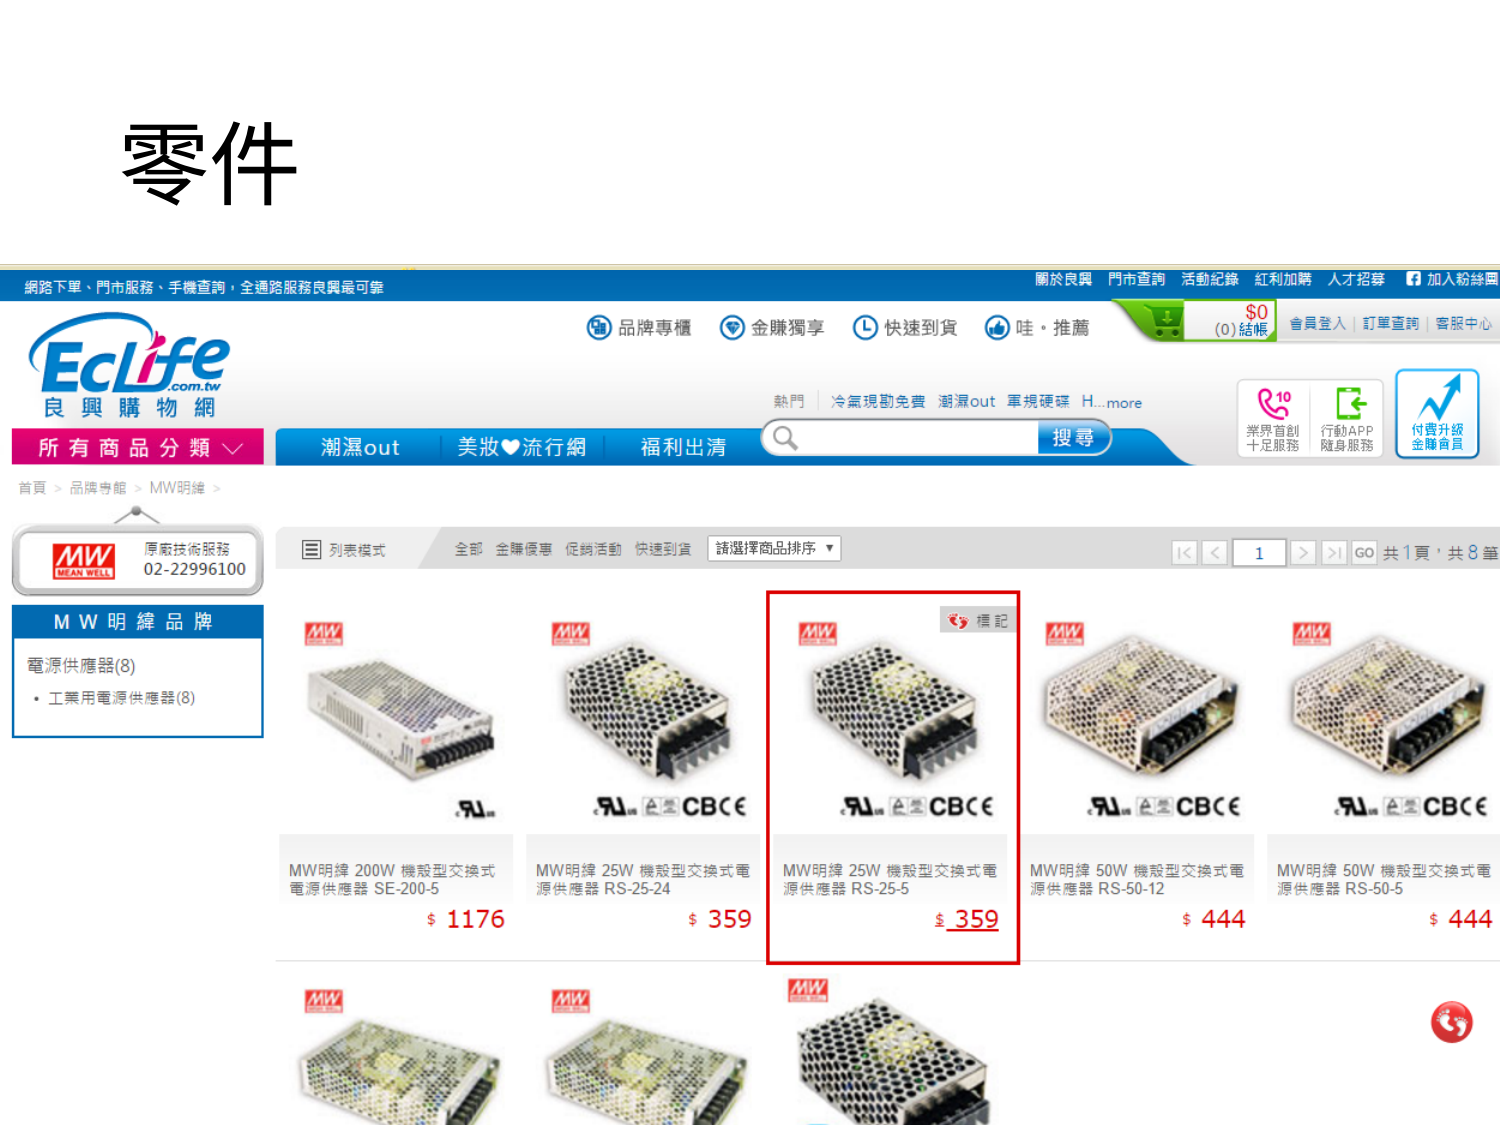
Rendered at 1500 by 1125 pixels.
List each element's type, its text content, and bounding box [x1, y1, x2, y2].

picture [0, 264, 1500, 1125]
title 零件 [103, 59, 1397, 264]
